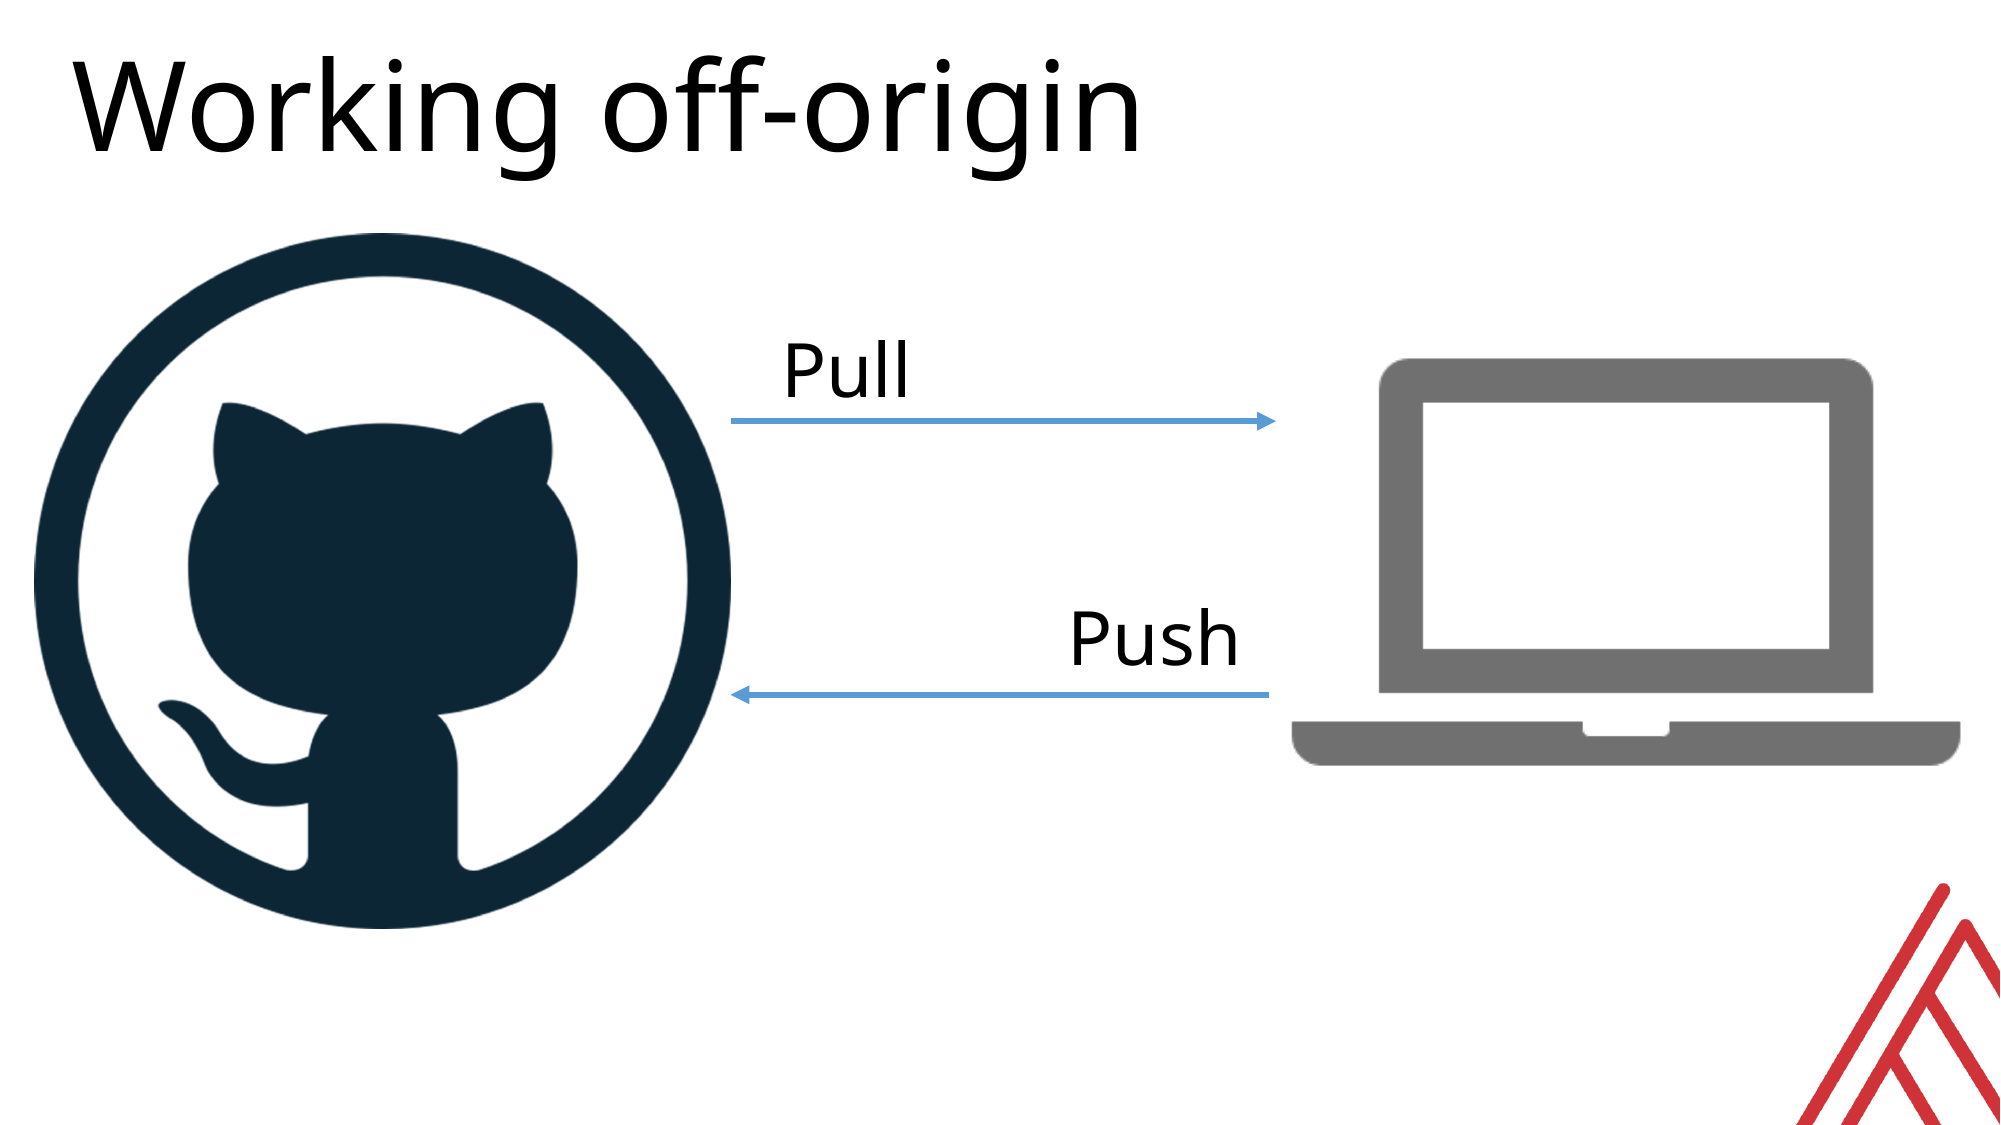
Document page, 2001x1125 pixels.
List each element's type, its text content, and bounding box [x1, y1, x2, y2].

picture [34, 233, 731, 929]
text_box Pull [766, 315, 1141, 420]
text_box Push [1052, 583, 1278, 688]
text_box Working off-origin [56, 18, 1665, 184]
picture [1278, 214, 2000, 1125]
